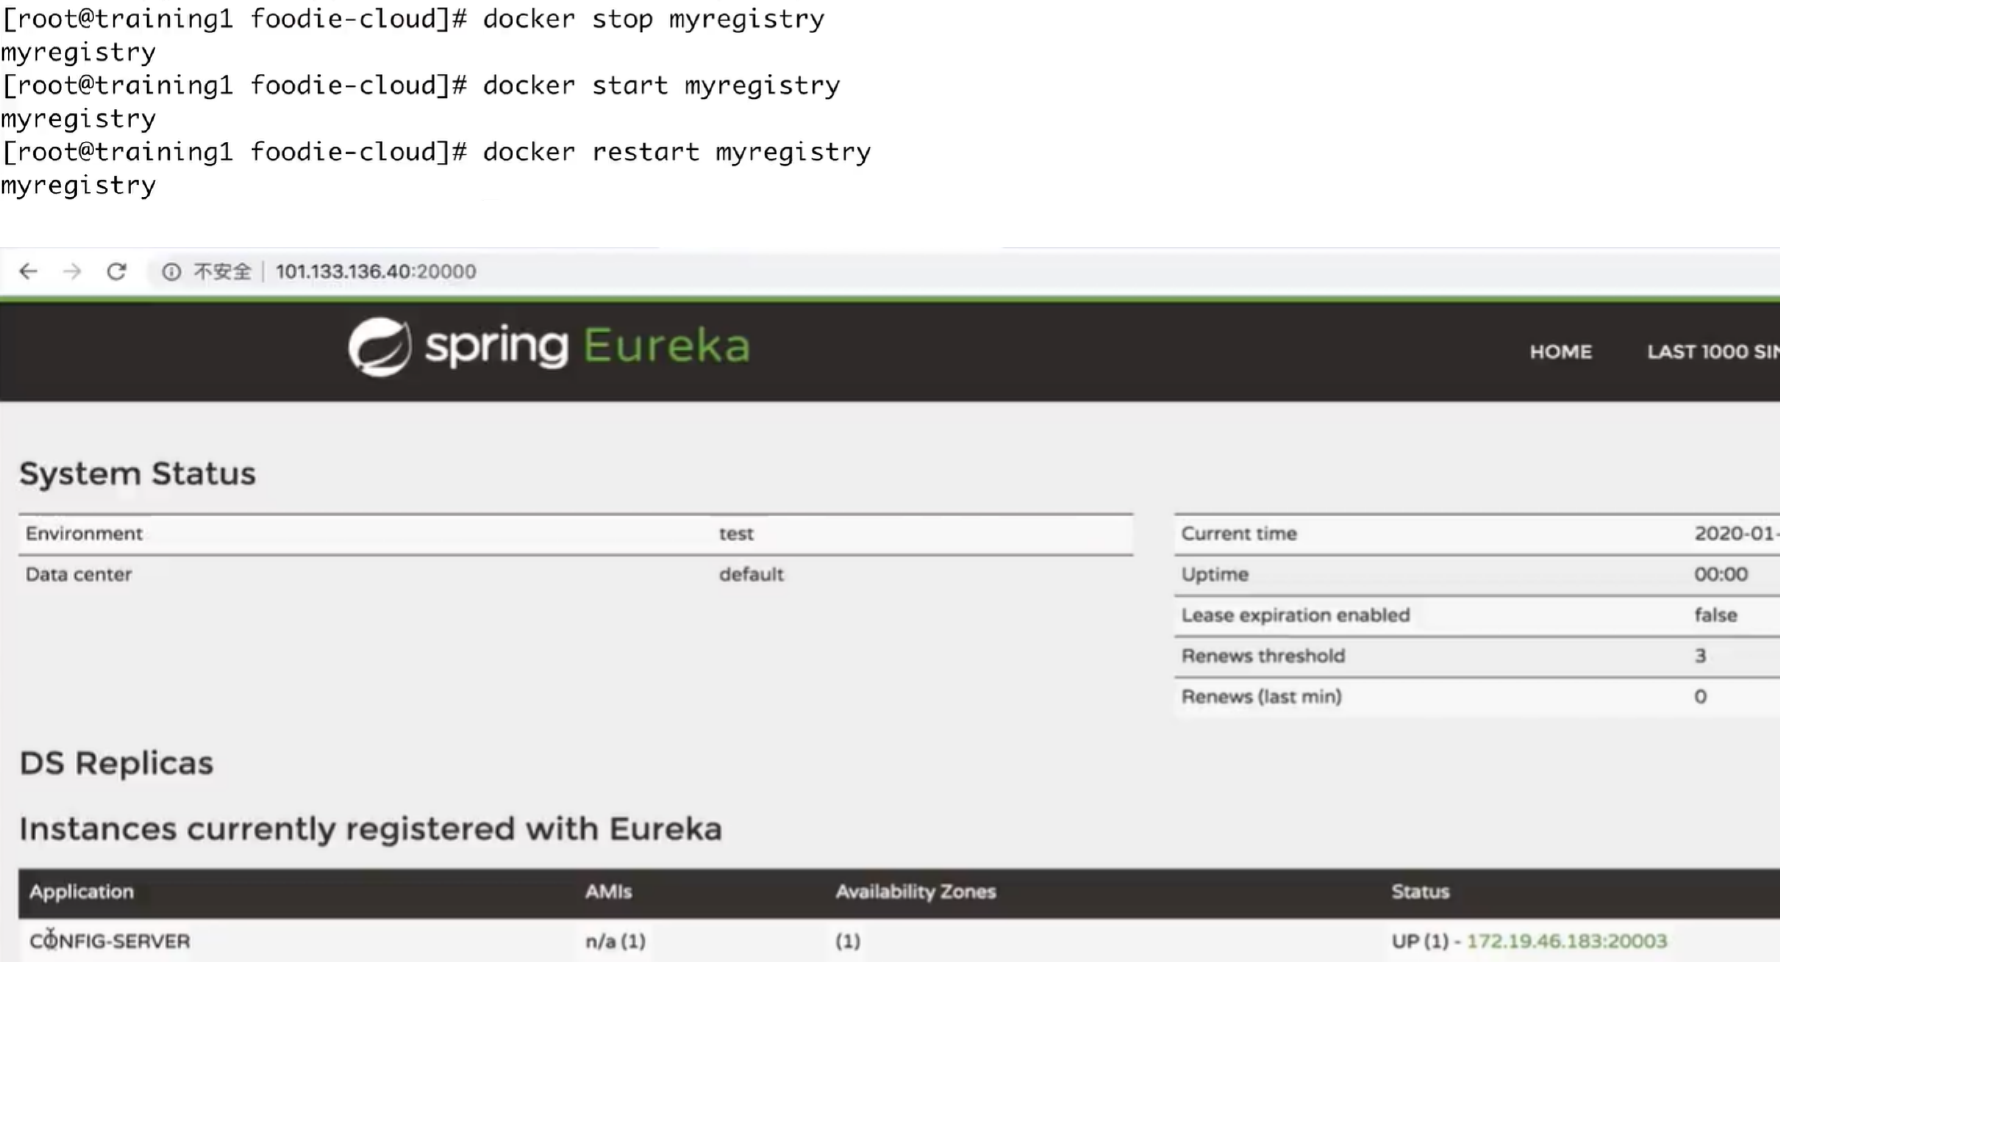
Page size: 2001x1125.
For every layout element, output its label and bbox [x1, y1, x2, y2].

picture [0, 0, 886, 201]
picture [0, 247, 1780, 962]
